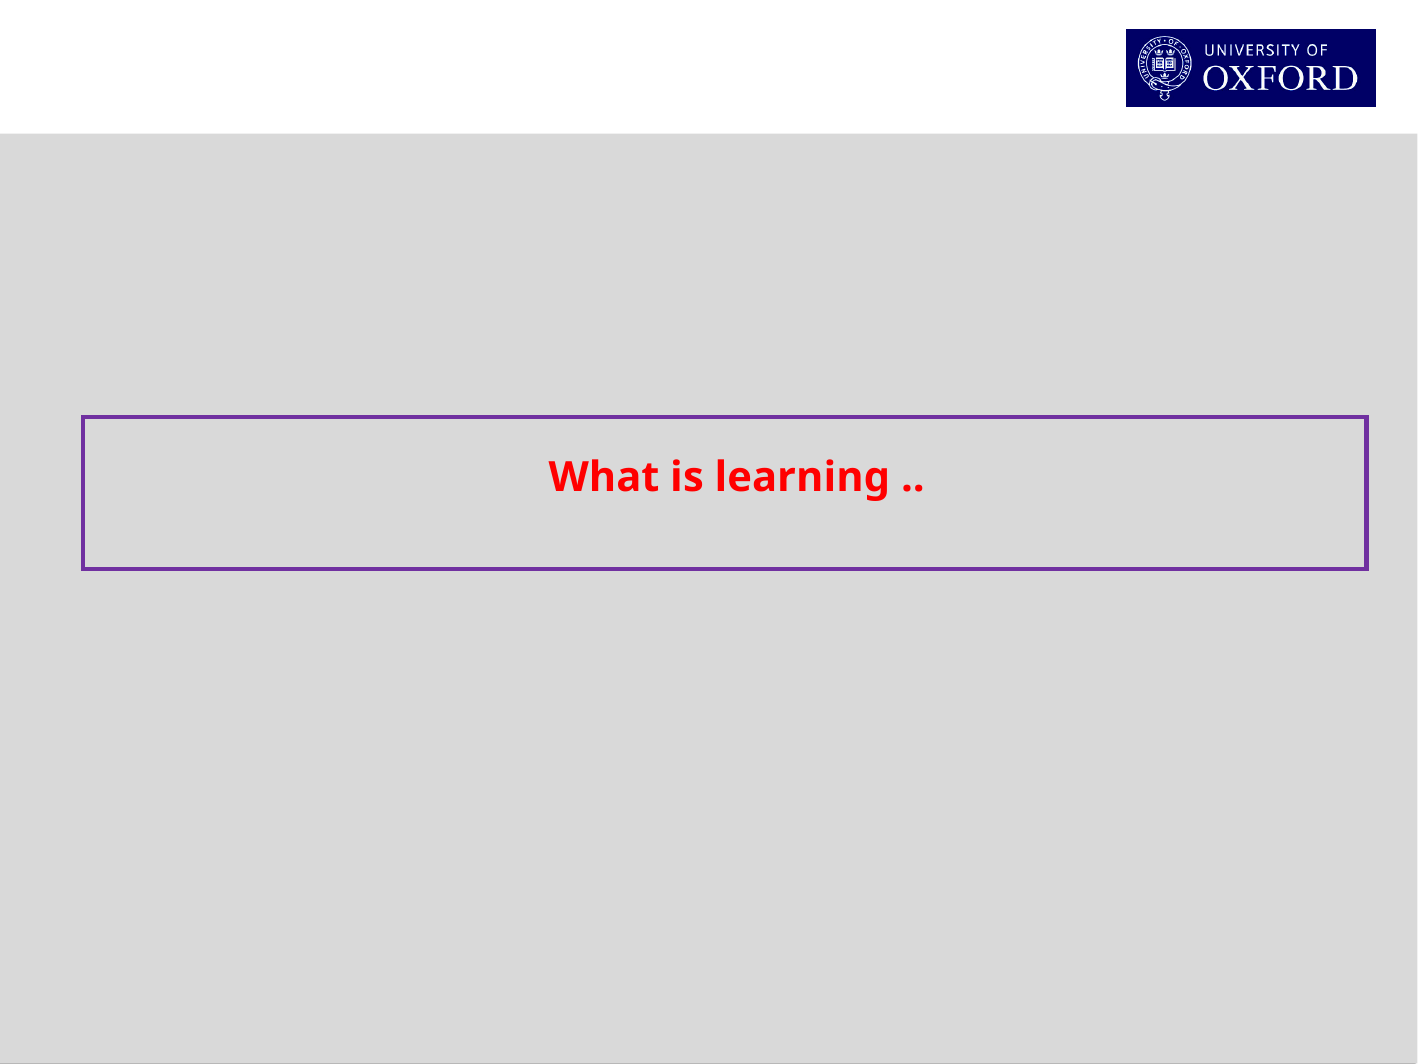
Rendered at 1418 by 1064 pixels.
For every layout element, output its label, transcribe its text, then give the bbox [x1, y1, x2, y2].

picture [1126, 29, 1376, 107]
text_box What is learning .. [146, 442, 1359, 548]
text_box [82, 417, 1367, 570]
